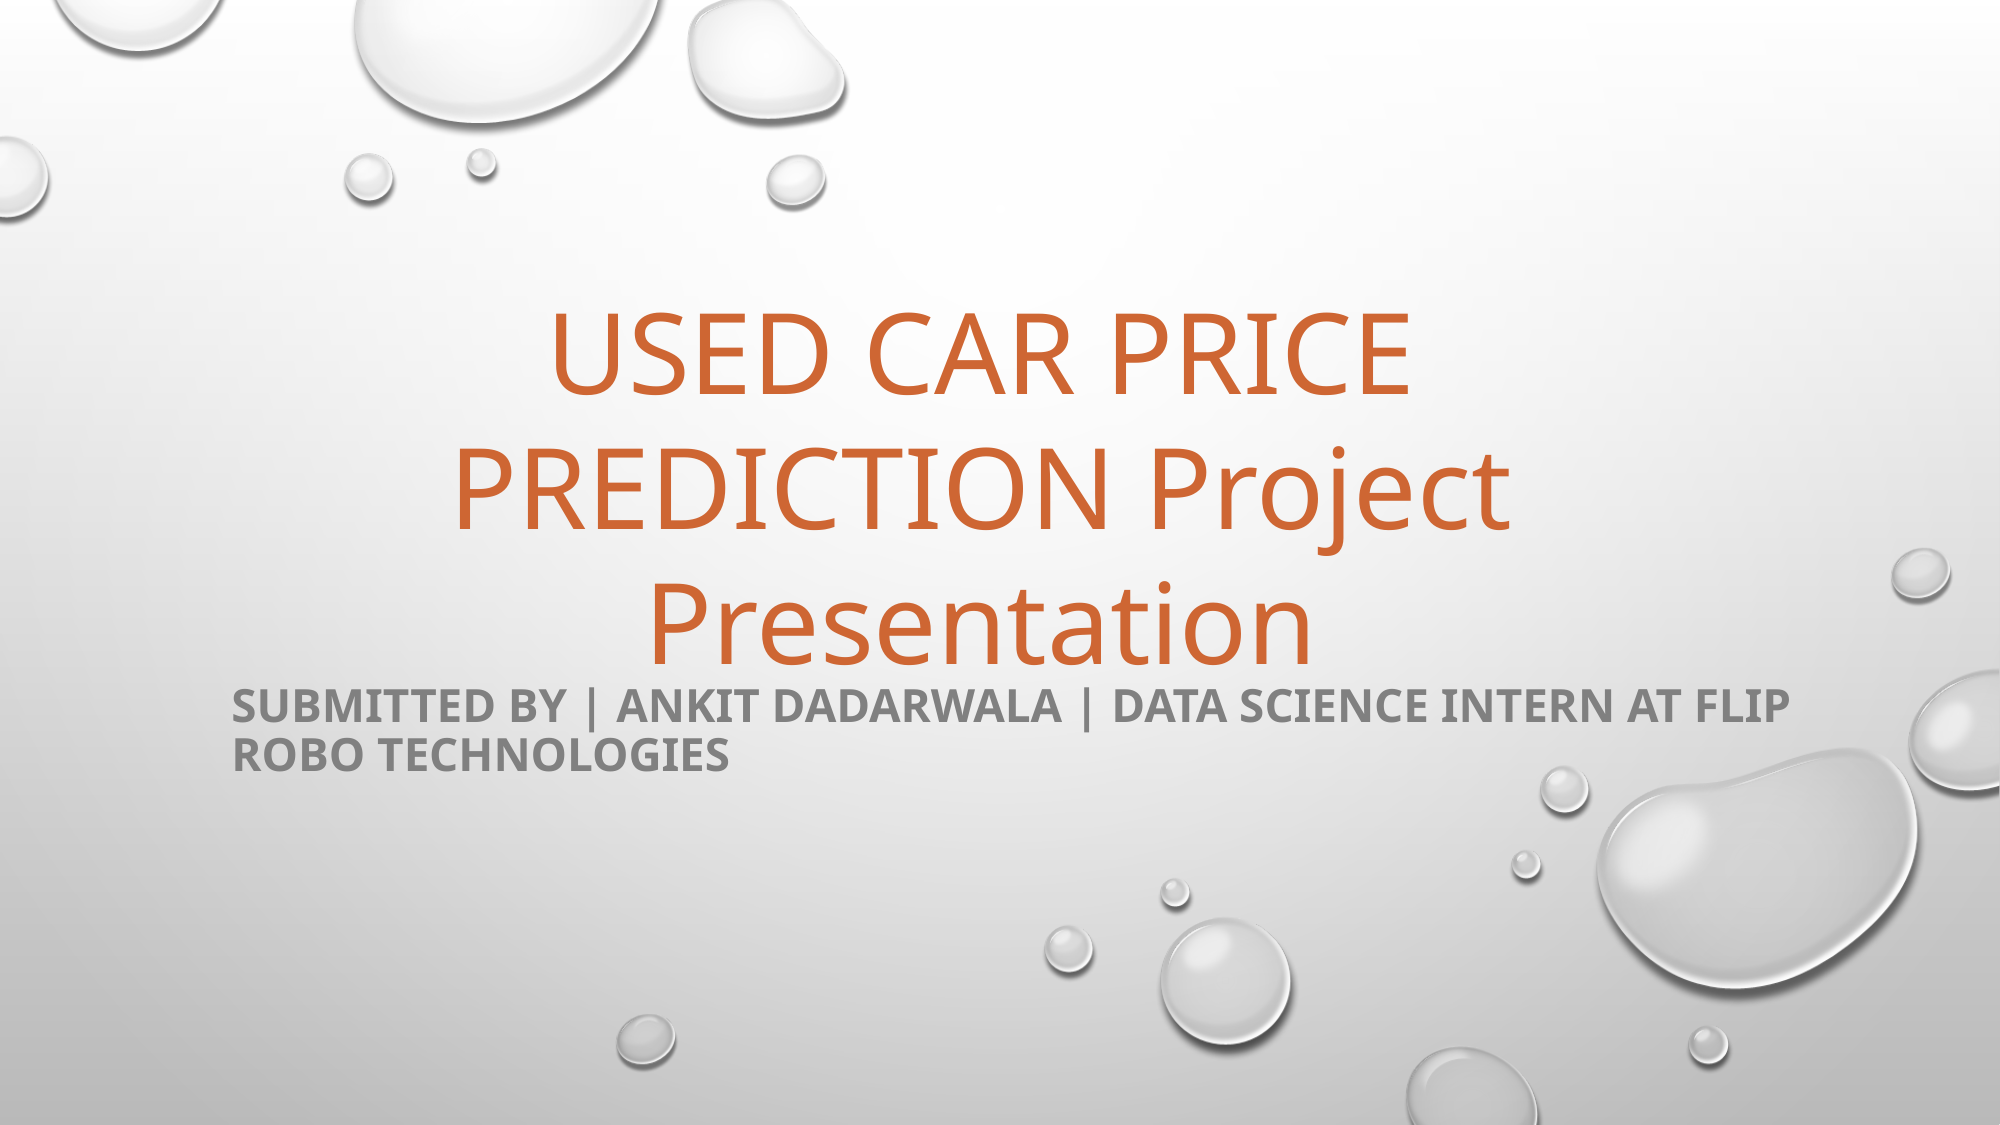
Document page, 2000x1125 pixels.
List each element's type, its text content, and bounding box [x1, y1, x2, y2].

subtitle Submitted By | Ankit Dadarwala | Data Science Intern at Flip Robo Technologies [216, 675, 1828, 813]
picture [0, 0, 2000, 1125]
text_box USED CAR PRICE PREDICTION Project Presentation [198, 274, 1764, 695]
